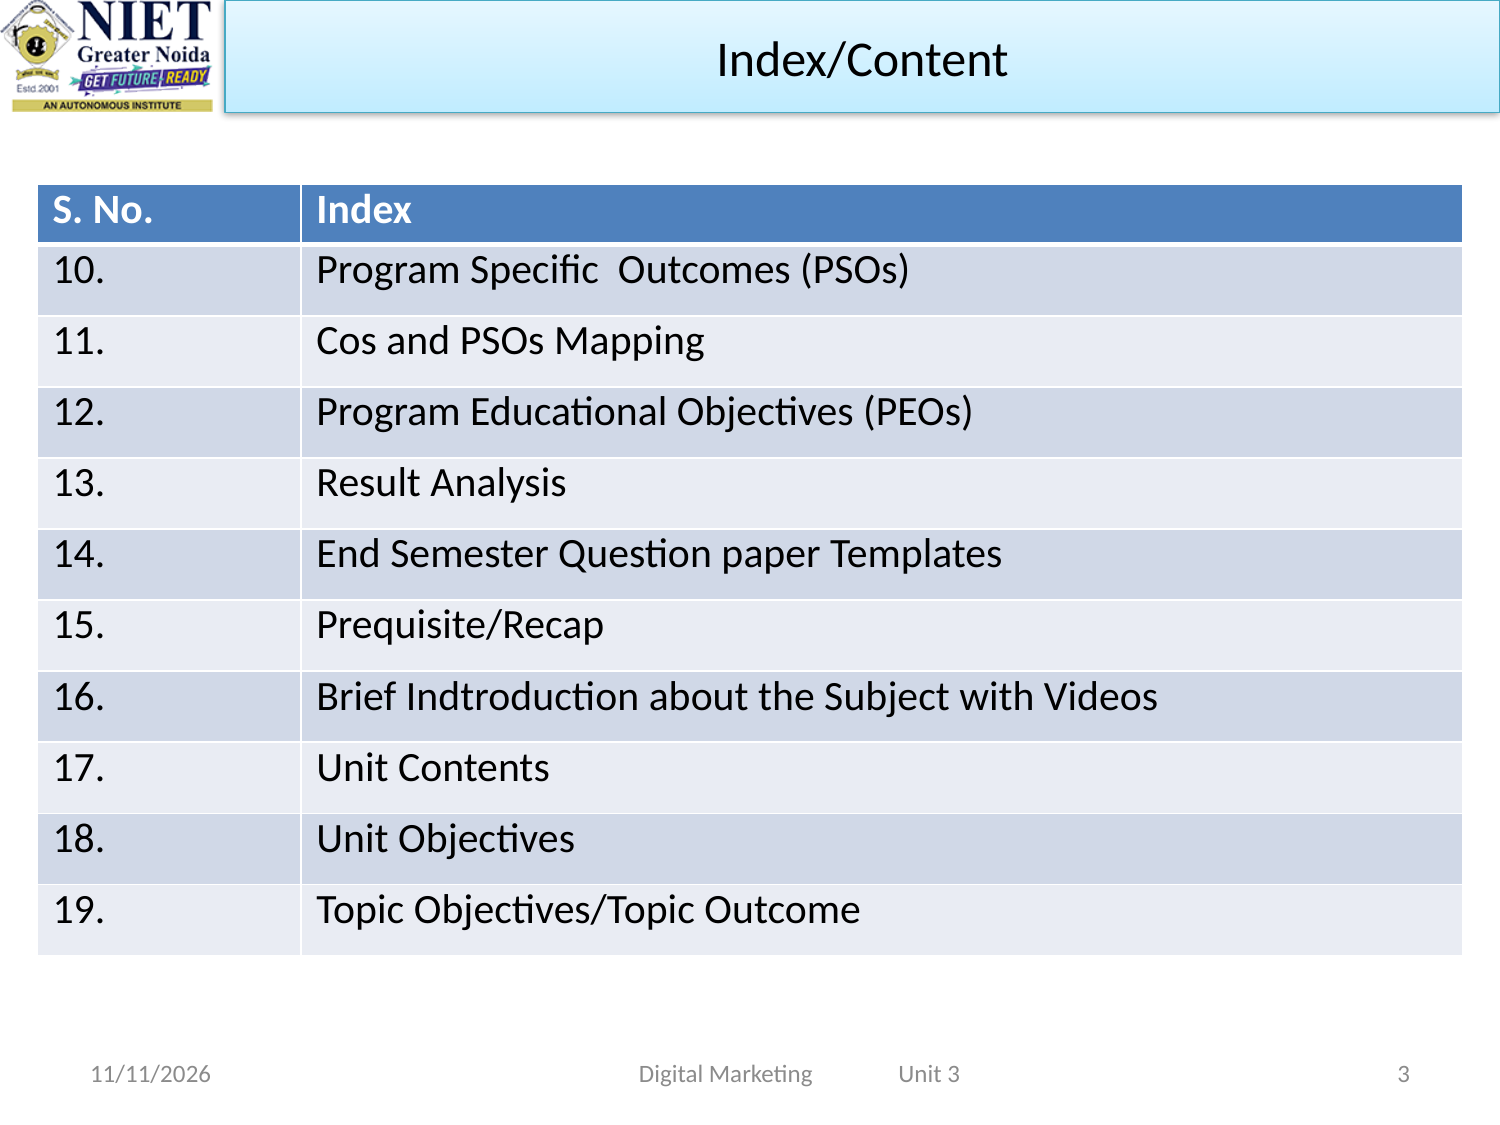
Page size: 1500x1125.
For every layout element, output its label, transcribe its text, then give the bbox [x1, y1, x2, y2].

table_cell 15. [38, 601, 300, 670]
picture [0, 0, 213, 112]
table_cell Cos and PSOs Mapping [302, 317, 1462, 386]
table_cell 16. [38, 672, 300, 741]
text_box Index/Content [224, 0, 1500, 113]
table_cell 14. [38, 530, 300, 599]
table_cell 12. [38, 388, 300, 457]
table_cell 17. [38, 743, 300, 813]
table_cell Prequisite/Recap [302, 601, 1462, 670]
table_header S. No. [38, 185, 300, 242]
table_cell Unit Contents [302, 743, 1462, 813]
table_cell Result Analysis [302, 459, 1462, 528]
table_cell 19. [38, 885, 300, 955]
table_cell Brief Indtroduction about the Subject with Videos [302, 672, 1462, 741]
table_cell Topic Objectives/Topic Outcome [302, 885, 1462, 955]
table_cell 13. [38, 459, 300, 528]
footer Digital Marketing Unit 3 [275, 1042, 1325, 1103]
table_cell 11. [38, 317, 300, 386]
table_cell Program Educational Objectives (PEOs) [302, 388, 1462, 457]
table_header Index [302, 185, 1462, 242]
slide_number 28-May-24 [75, 1042, 275, 1103]
slide_number 3 [1325, 1042, 1425, 1103]
table_cell Unit Objectives [302, 814, 1462, 884]
table_cell End Semester Question paper Templates [302, 530, 1462, 599]
table_cell 18. [38, 814, 300, 884]
table_cell Program Specific Outcomes (PSOs) [302, 247, 1462, 315]
table_cell 10. [38, 247, 300, 315]
